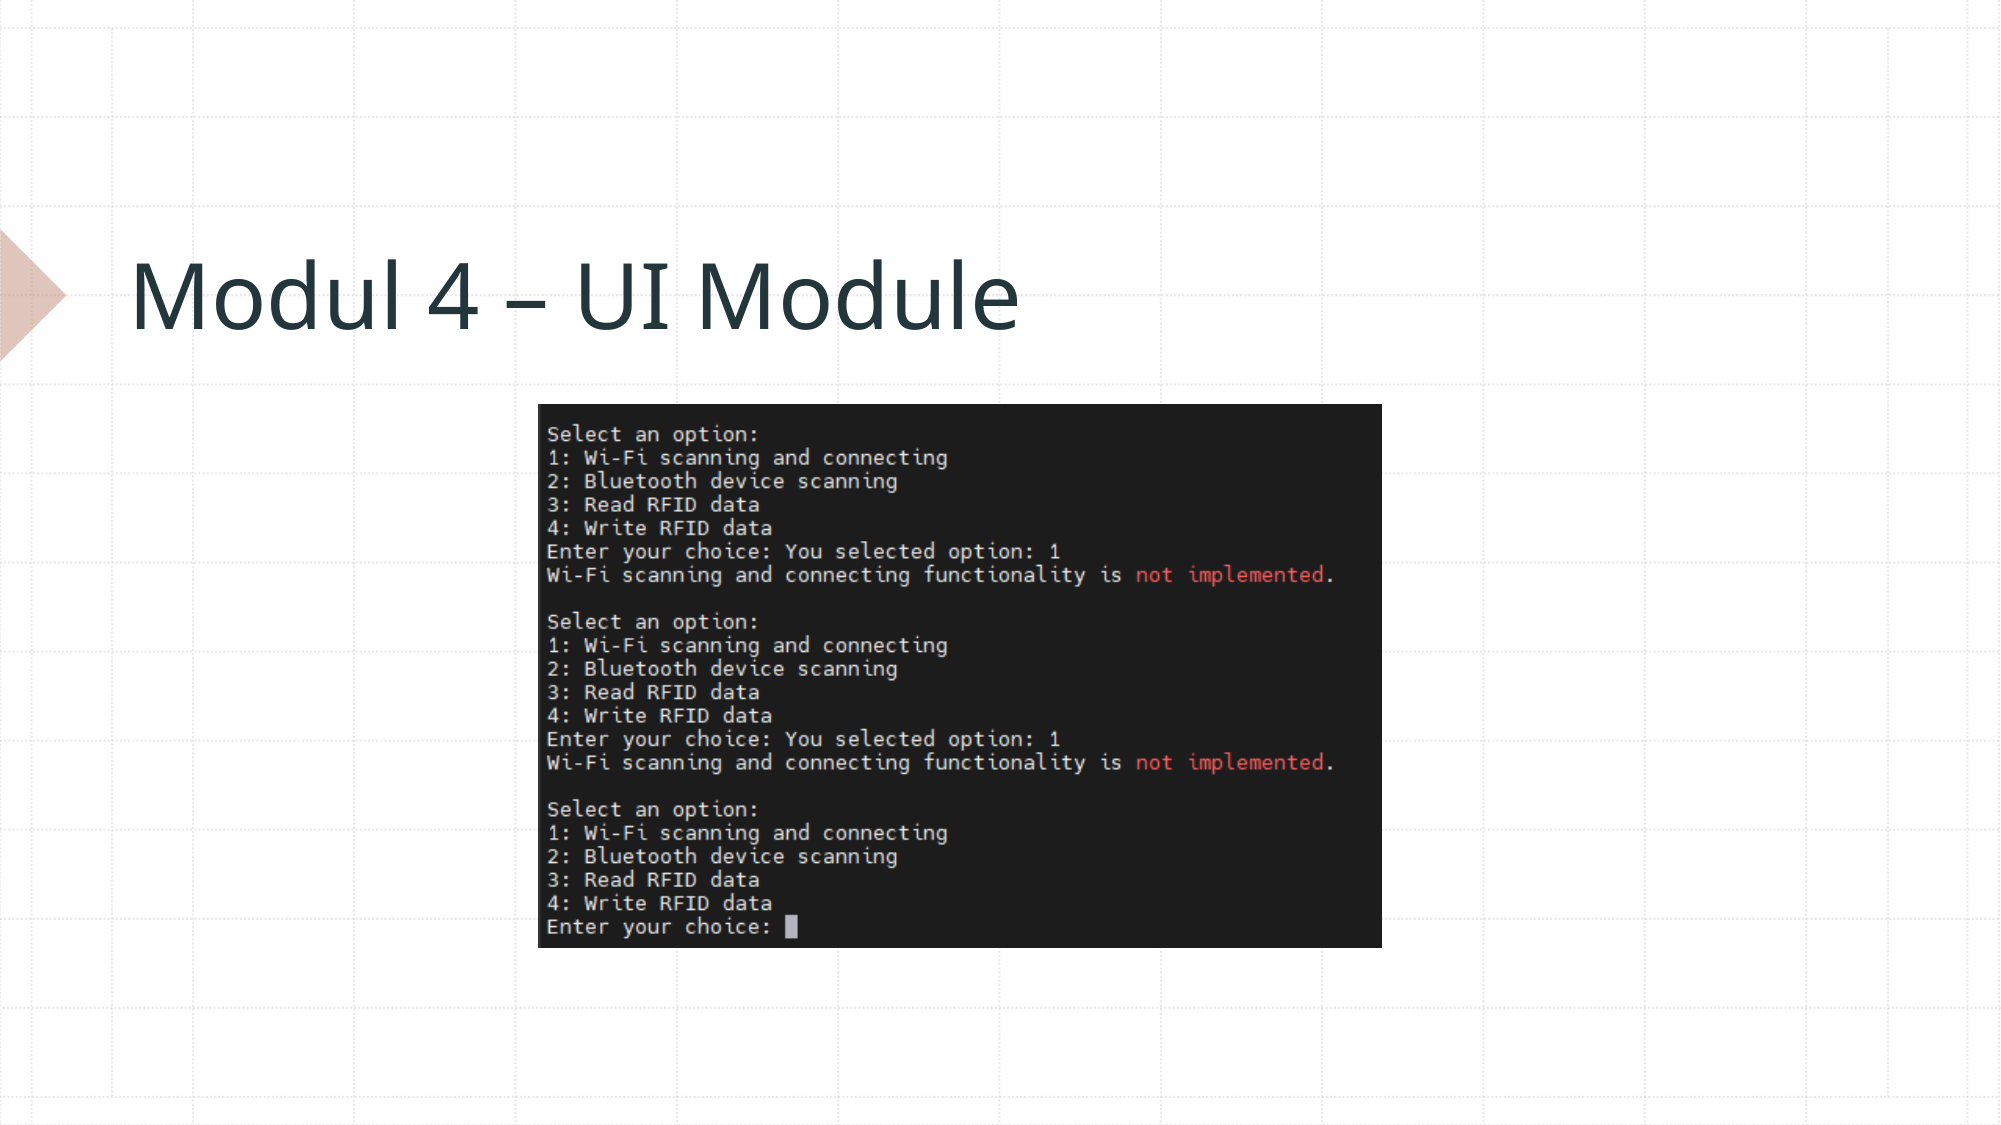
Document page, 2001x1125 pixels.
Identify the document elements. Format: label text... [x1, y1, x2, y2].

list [538, 404, 1382, 949]
title Modul 4 – UI Module [113, 119, 1808, 356]
